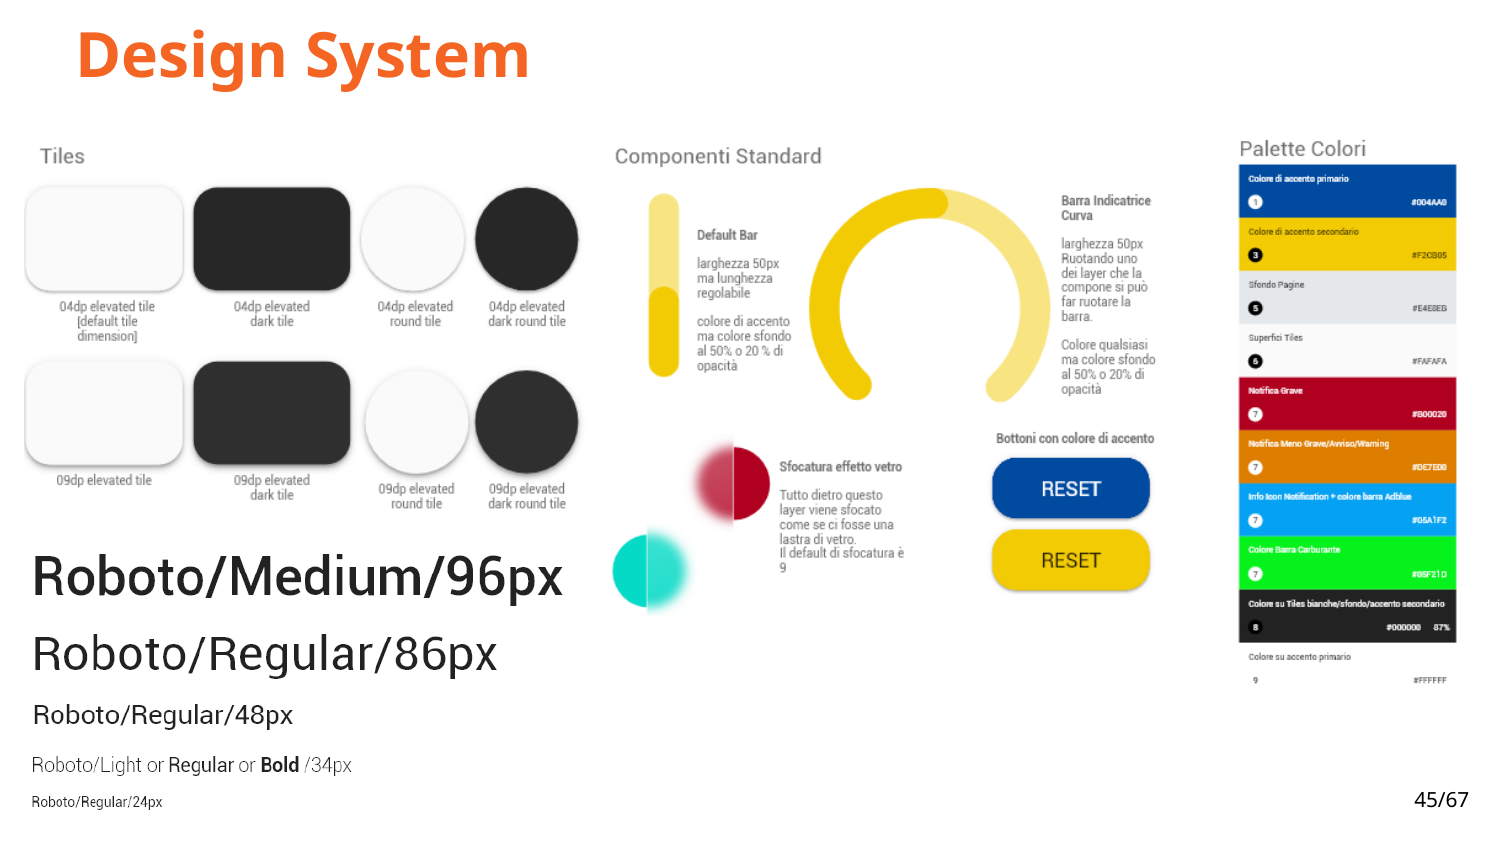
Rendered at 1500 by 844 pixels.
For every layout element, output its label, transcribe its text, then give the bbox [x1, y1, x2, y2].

slide_number 45/67 [1394, 769, 1484, 834]
picture [24, 129, 1476, 816]
title Design System [60, 0, 1440, 105]
